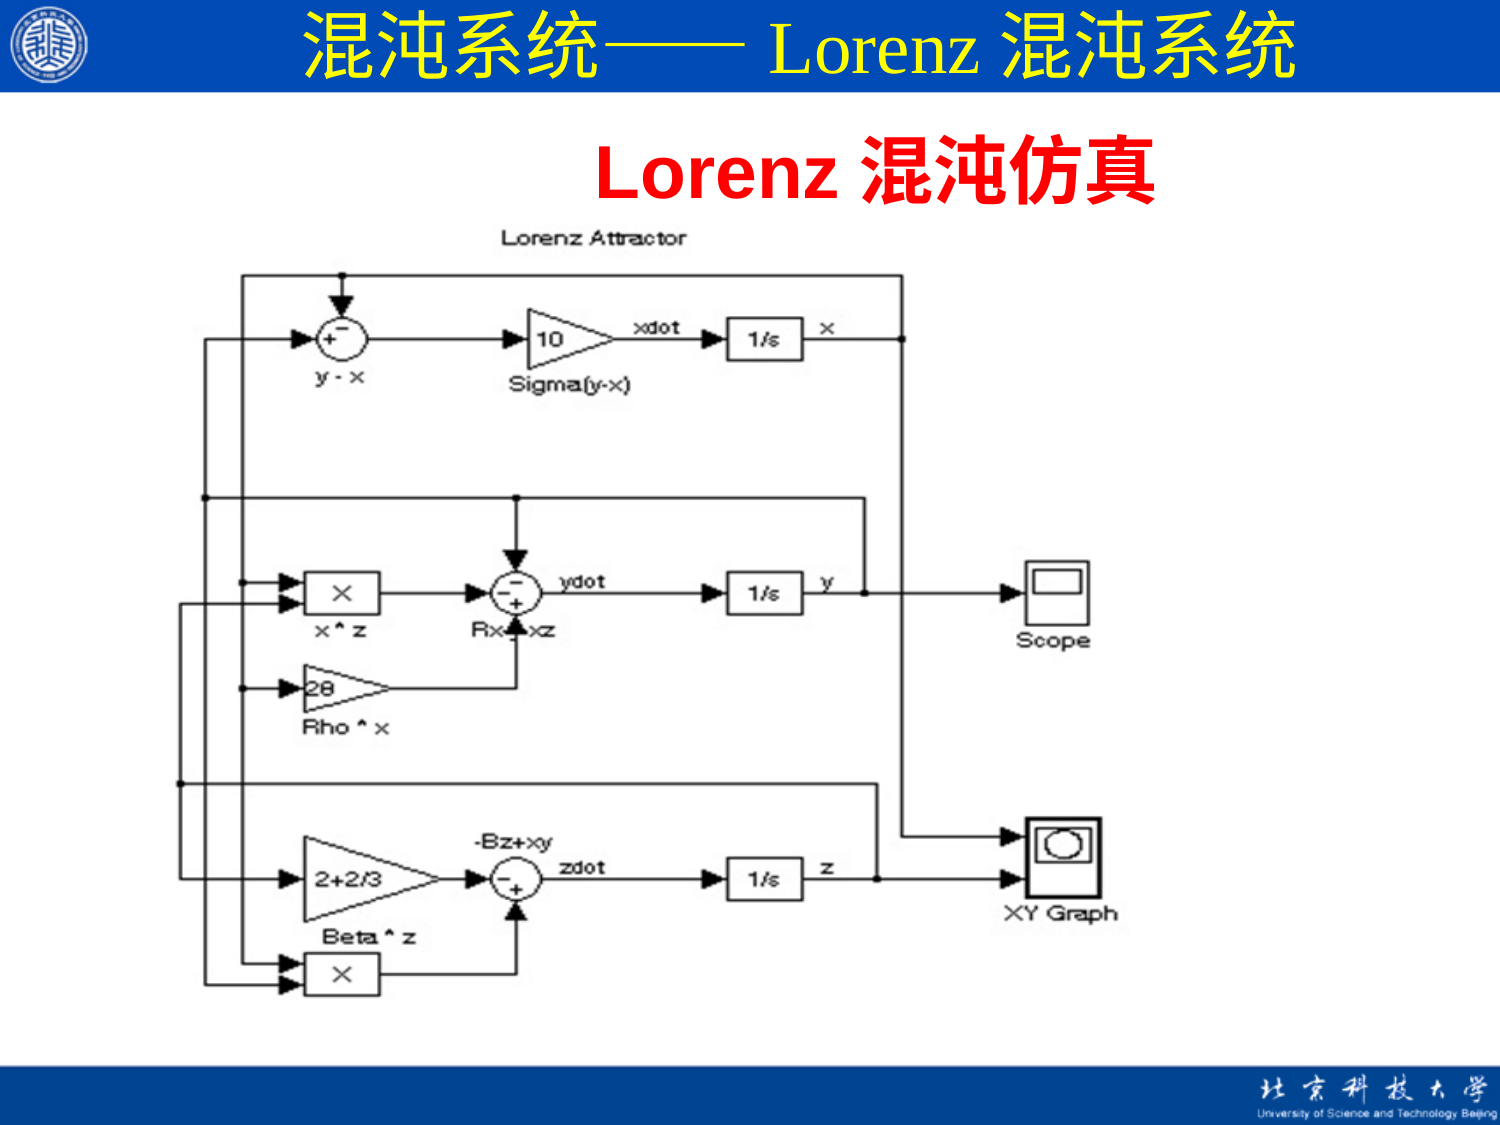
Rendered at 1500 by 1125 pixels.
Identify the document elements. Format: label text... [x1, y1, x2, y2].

title Lorenz混沌仿真 [200, 125, 1500, 213]
picture [0, 0, 1500, 1125]
text_box 混沌系统——Lorenz混沌系统 [124, 0, 1475, 88]
